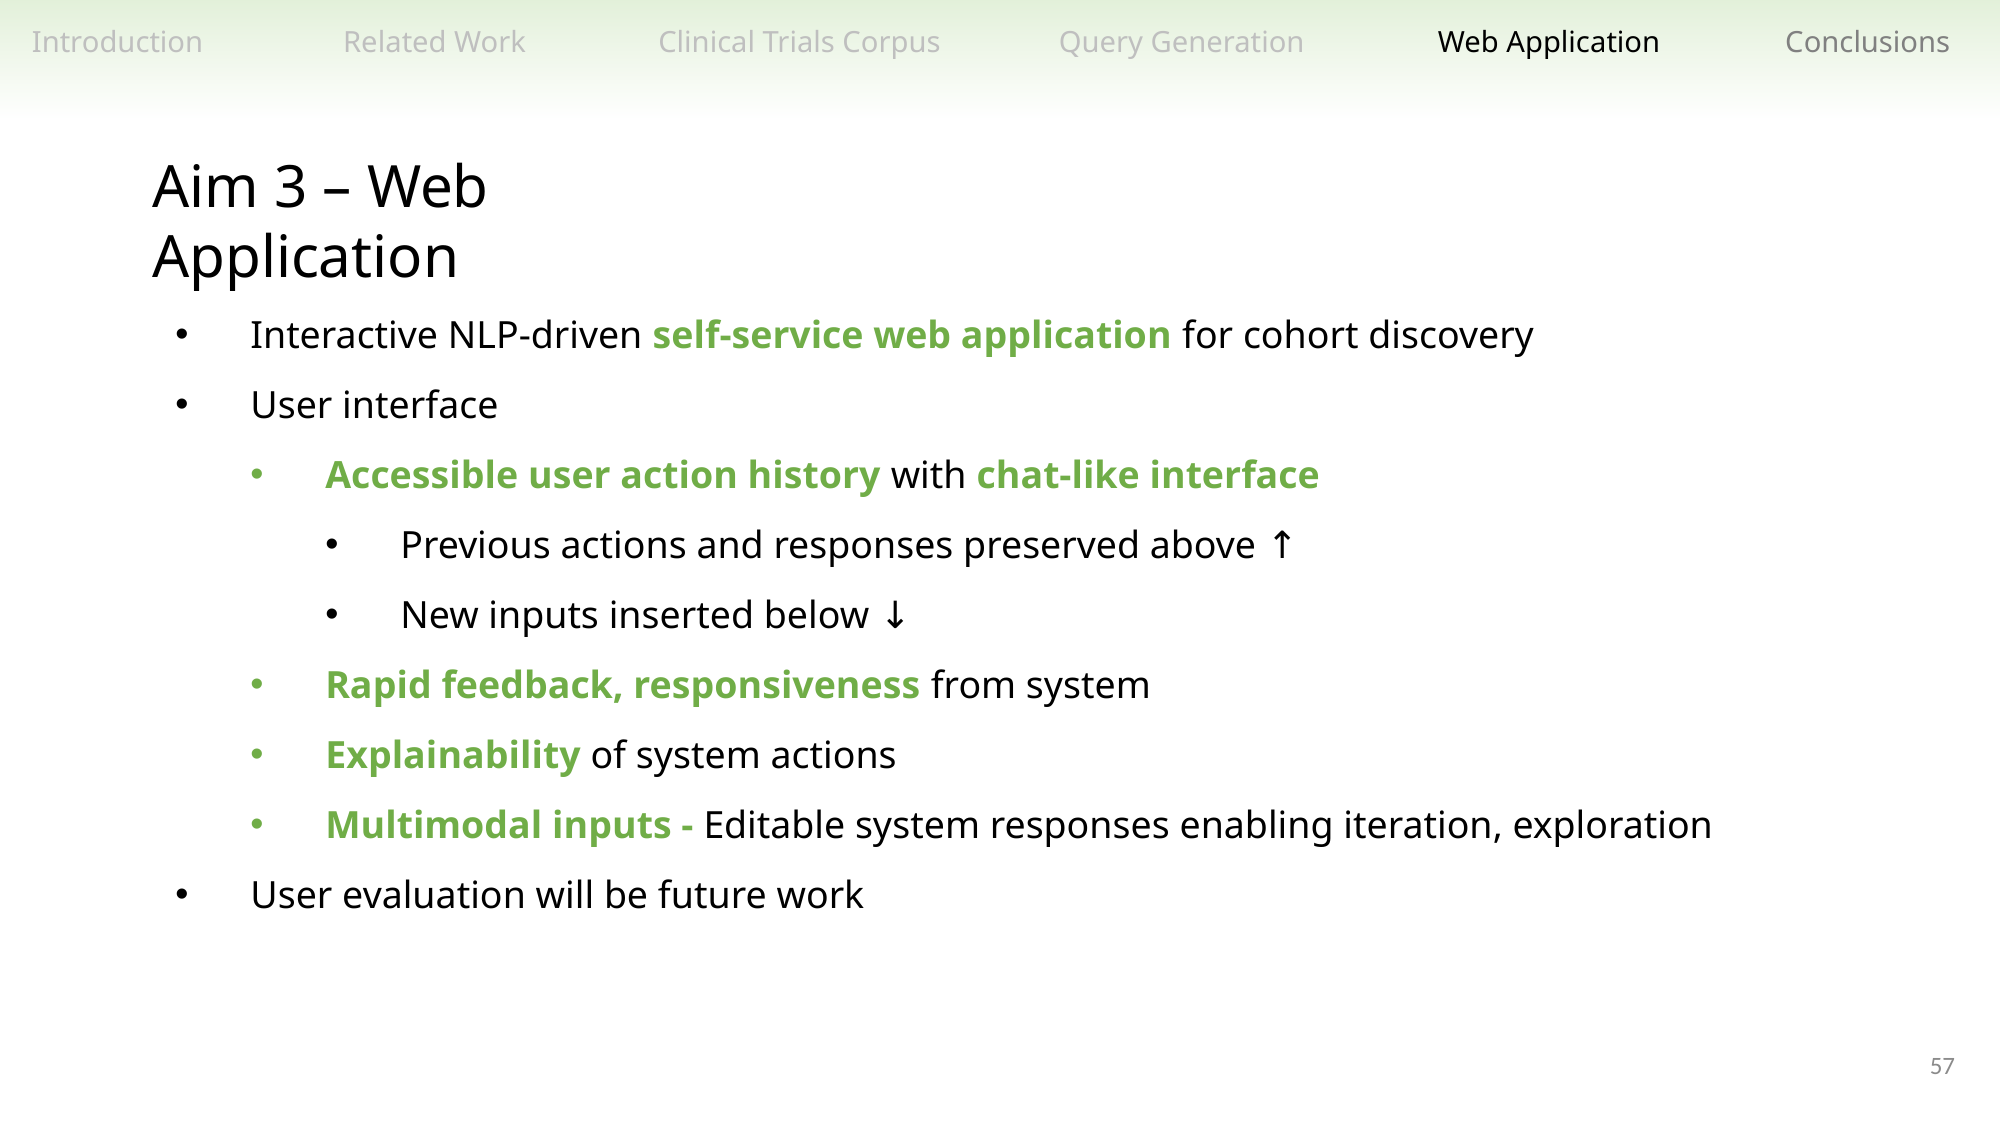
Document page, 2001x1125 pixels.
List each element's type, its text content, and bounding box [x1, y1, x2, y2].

text_box Interactive NLP-driven self-service web application for cohort discovery User interface Accessible user action history with chat-like interface Previous actions and responses preserved above ↑ New inputs inserted below ↓ Rapid feedback, responsiveness from system Explainability of system actions Multimodal inputs - Editable system responses enabling iteration, exploration User evaluation will be future work [160, 303, 1860, 994]
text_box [24, 15, 1963, 67]
slide_number 57 [1520, 1035, 1971, 1096]
text_box Aim 3 – Web Application [137, 141, 801, 297]
